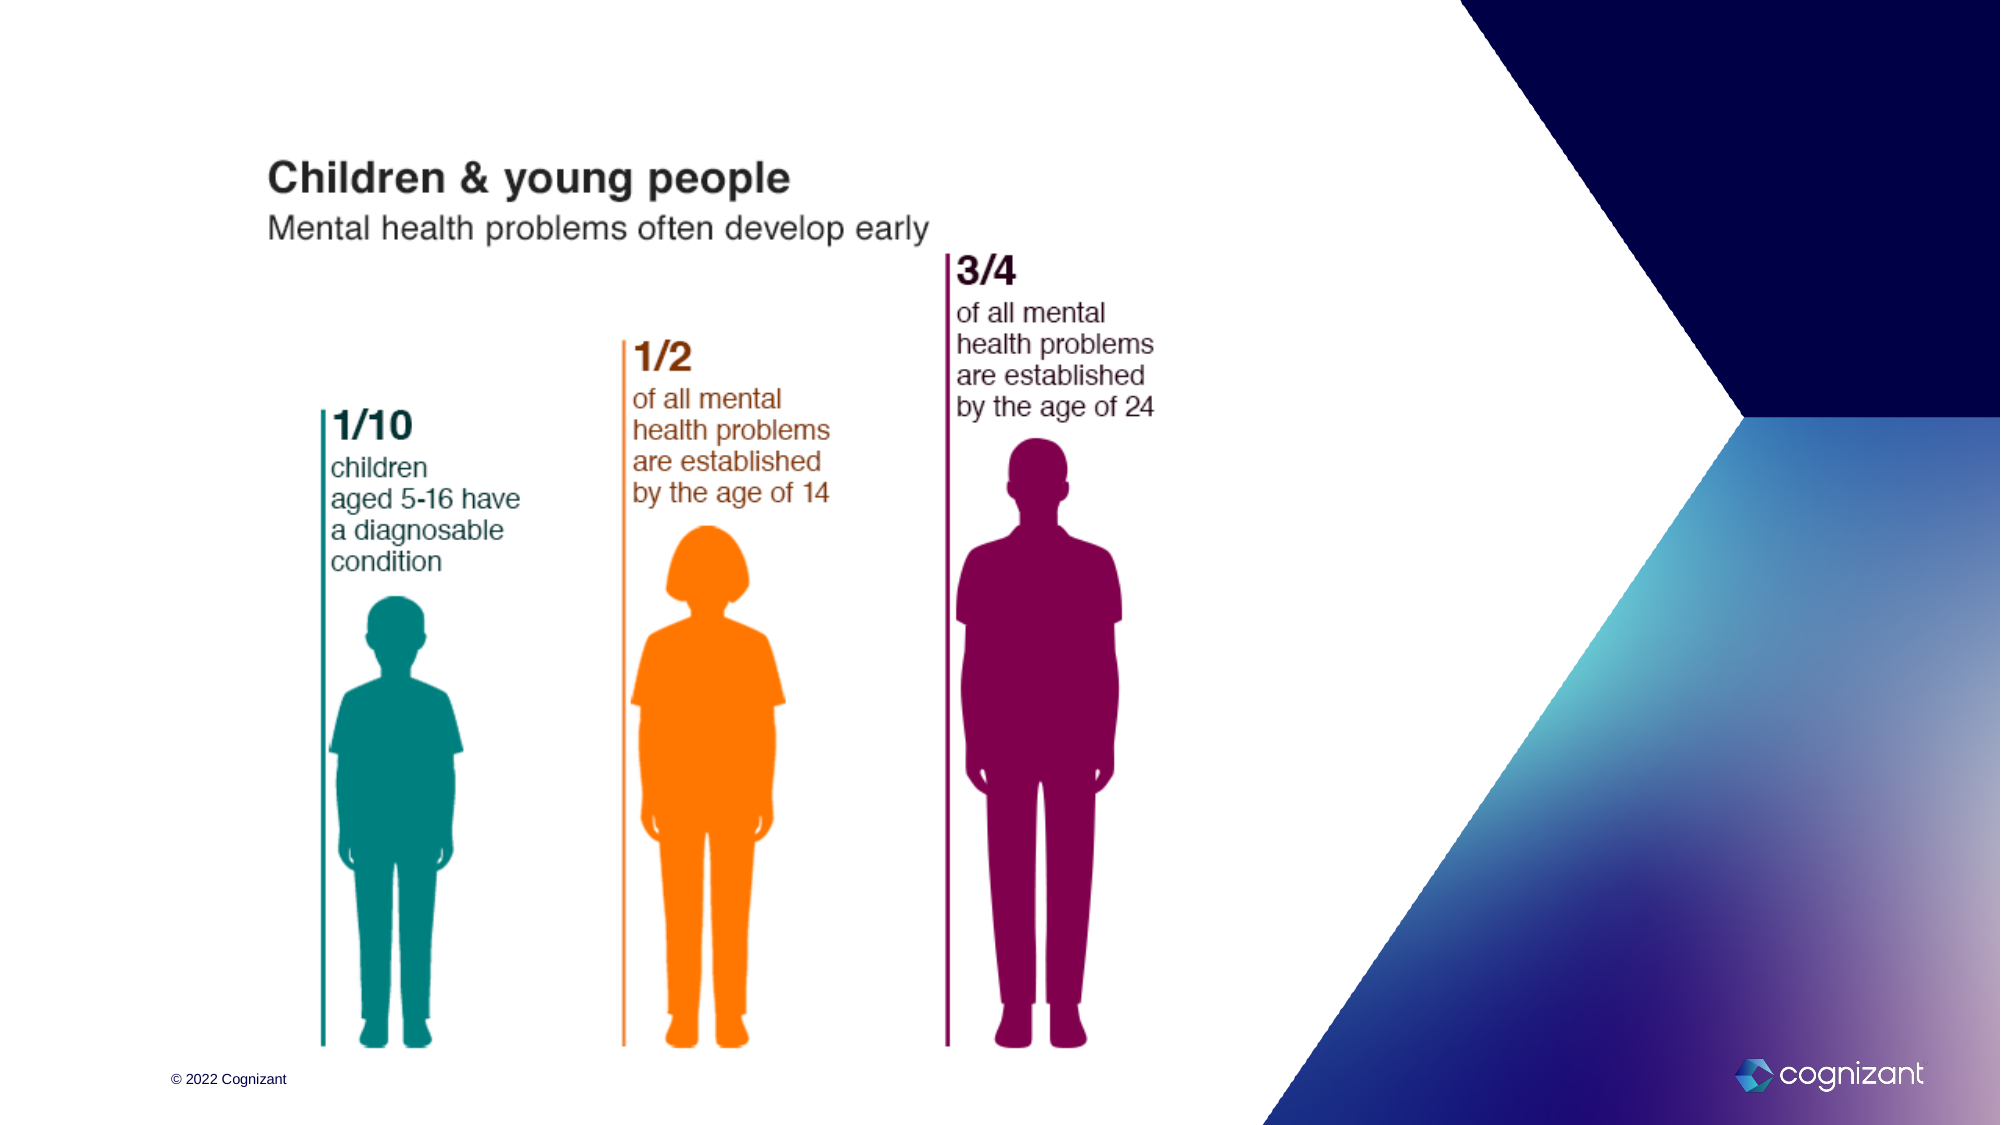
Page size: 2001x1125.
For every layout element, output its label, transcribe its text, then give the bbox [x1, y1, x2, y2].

footer © 2022 Cognizant [171, 1027, 368, 1088]
picture [1, 0, 2000, 1125]
